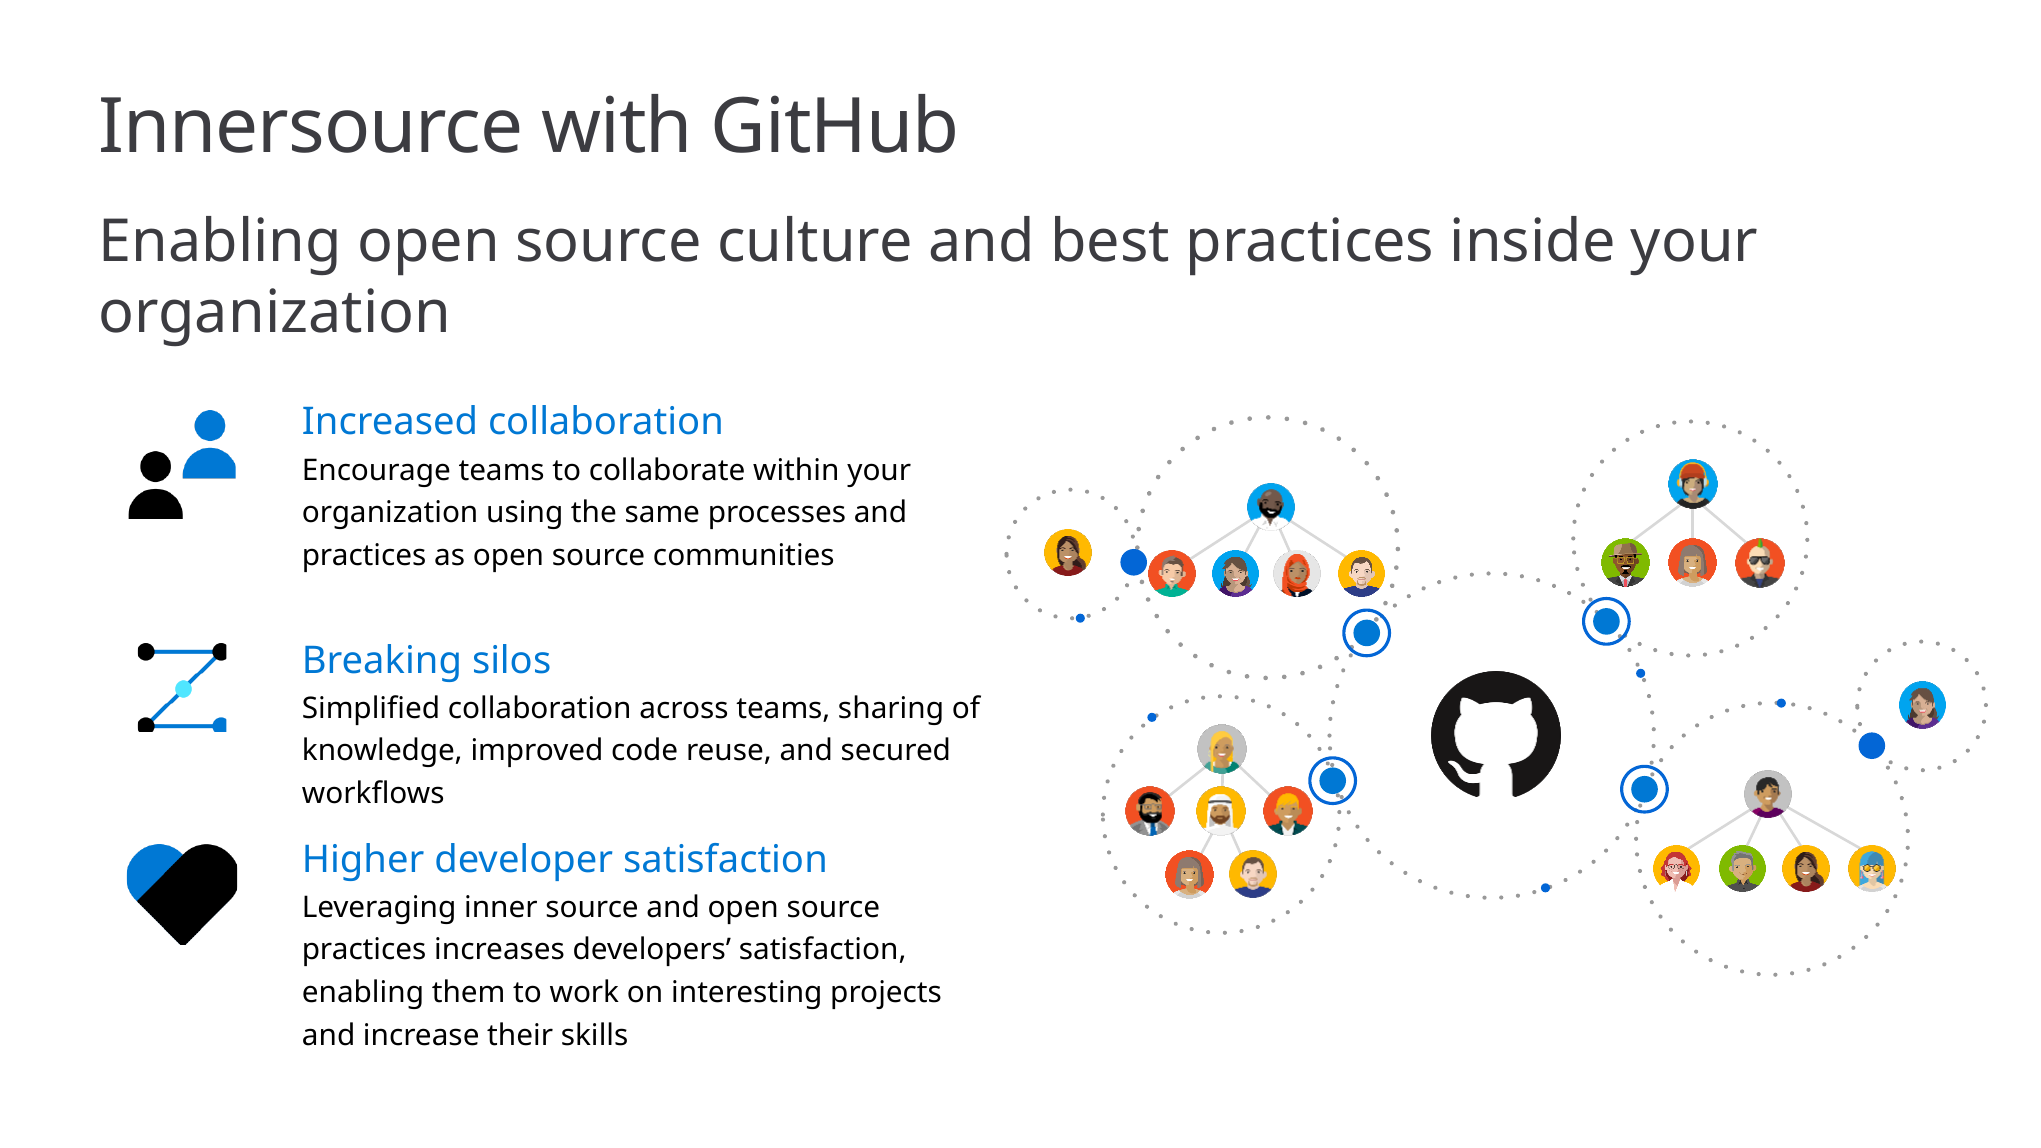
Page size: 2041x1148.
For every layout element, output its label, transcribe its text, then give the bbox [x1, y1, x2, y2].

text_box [1006, 417, 1987, 975]
text_box Higher developer satisfaction Leveraging inner source and open source practices increases developers’ satisfaction, enabling them to work on interesting projects and increase their skills [271, 814, 1027, 1076]
text_box Enabling open source culture and best practices inside your organization [98, 202, 2004, 345]
picture [137, 642, 227, 732]
picture [126, 844, 238, 946]
text_box Innersource with GitHub [98, 76, 1007, 169]
text_box Increased collaboration Encourage teams to collaborate within your organization using the same processes and practices as open source communities [271, 377, 983, 596]
picture [128, 410, 236, 519]
text_box Breaking silos Simplified collaboration across teams, sharing of knowledge, improved code reuse, and secured workflows [271, 615, 1006, 814]
